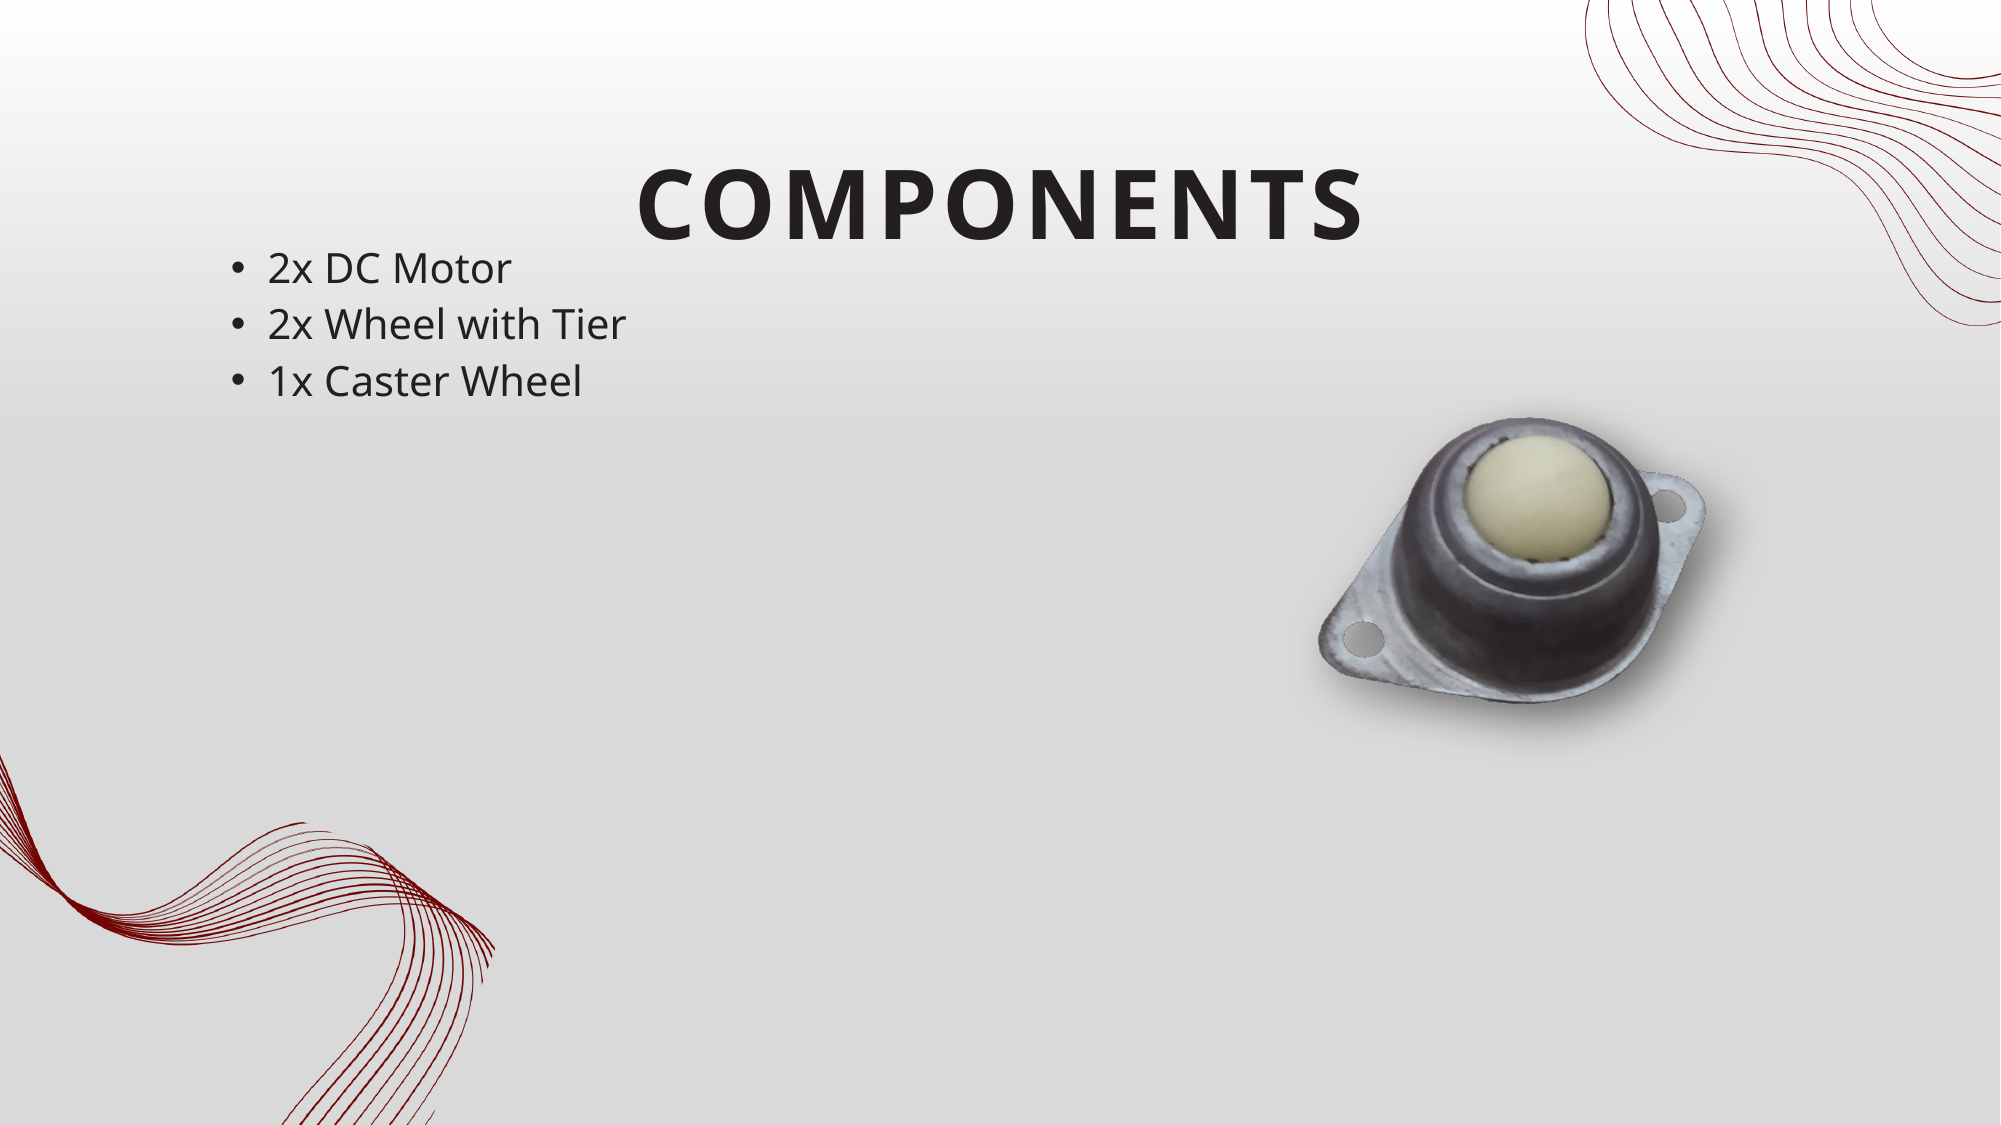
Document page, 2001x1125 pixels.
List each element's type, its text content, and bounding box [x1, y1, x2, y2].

text_box [1583, 0, 2000, 327]
text_box [0, 709, 514, 1125]
text_box COMPONENTS [368, 125, 1632, 259]
picture [1288, 375, 1742, 738]
text_box 2x DC Motor 2x Wheel with Tier 1x Caster Wheel [194, 235, 1306, 405]
